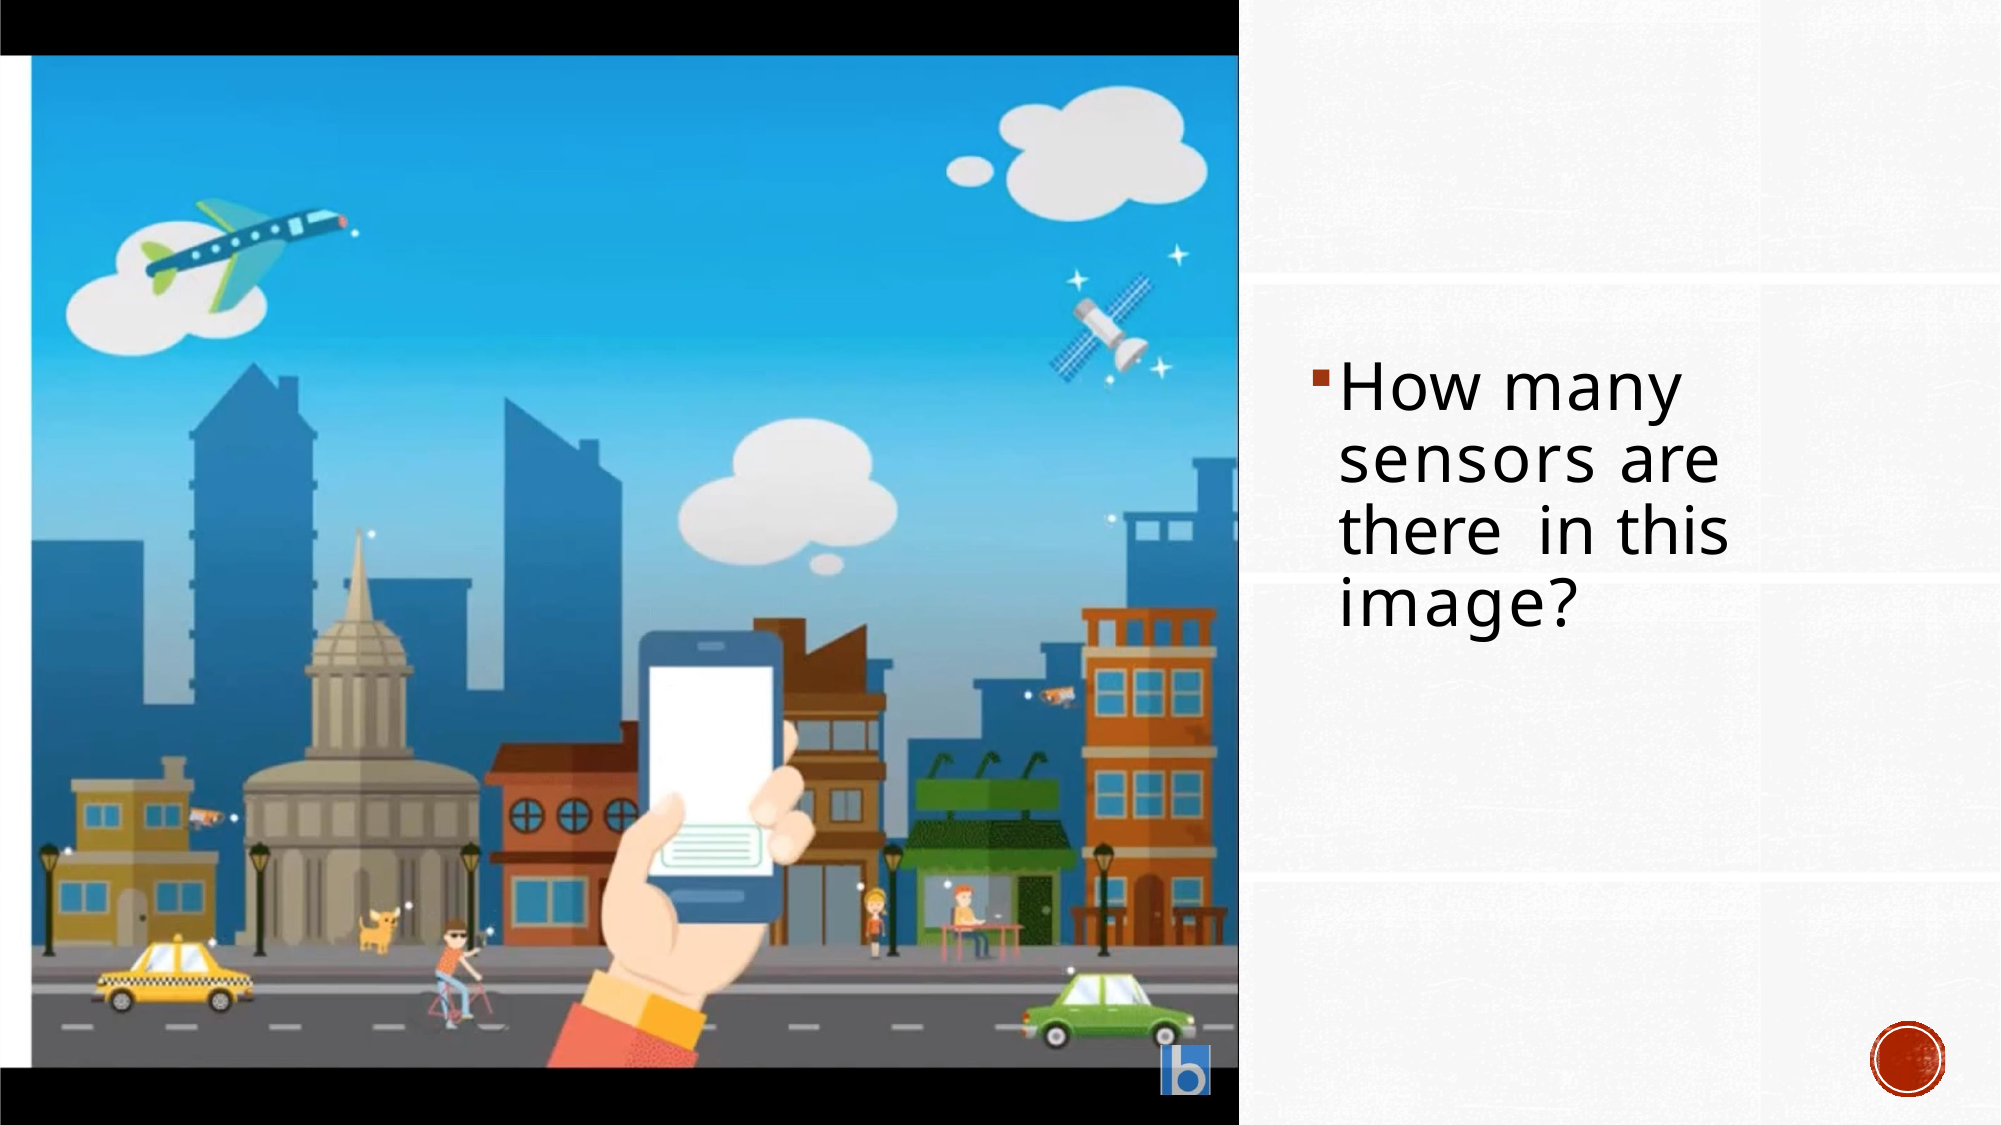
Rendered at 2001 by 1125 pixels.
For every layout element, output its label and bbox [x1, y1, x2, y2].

text_box [0, 0, 2000, 1125]
text_box [1869, 1021, 1946, 1098]
